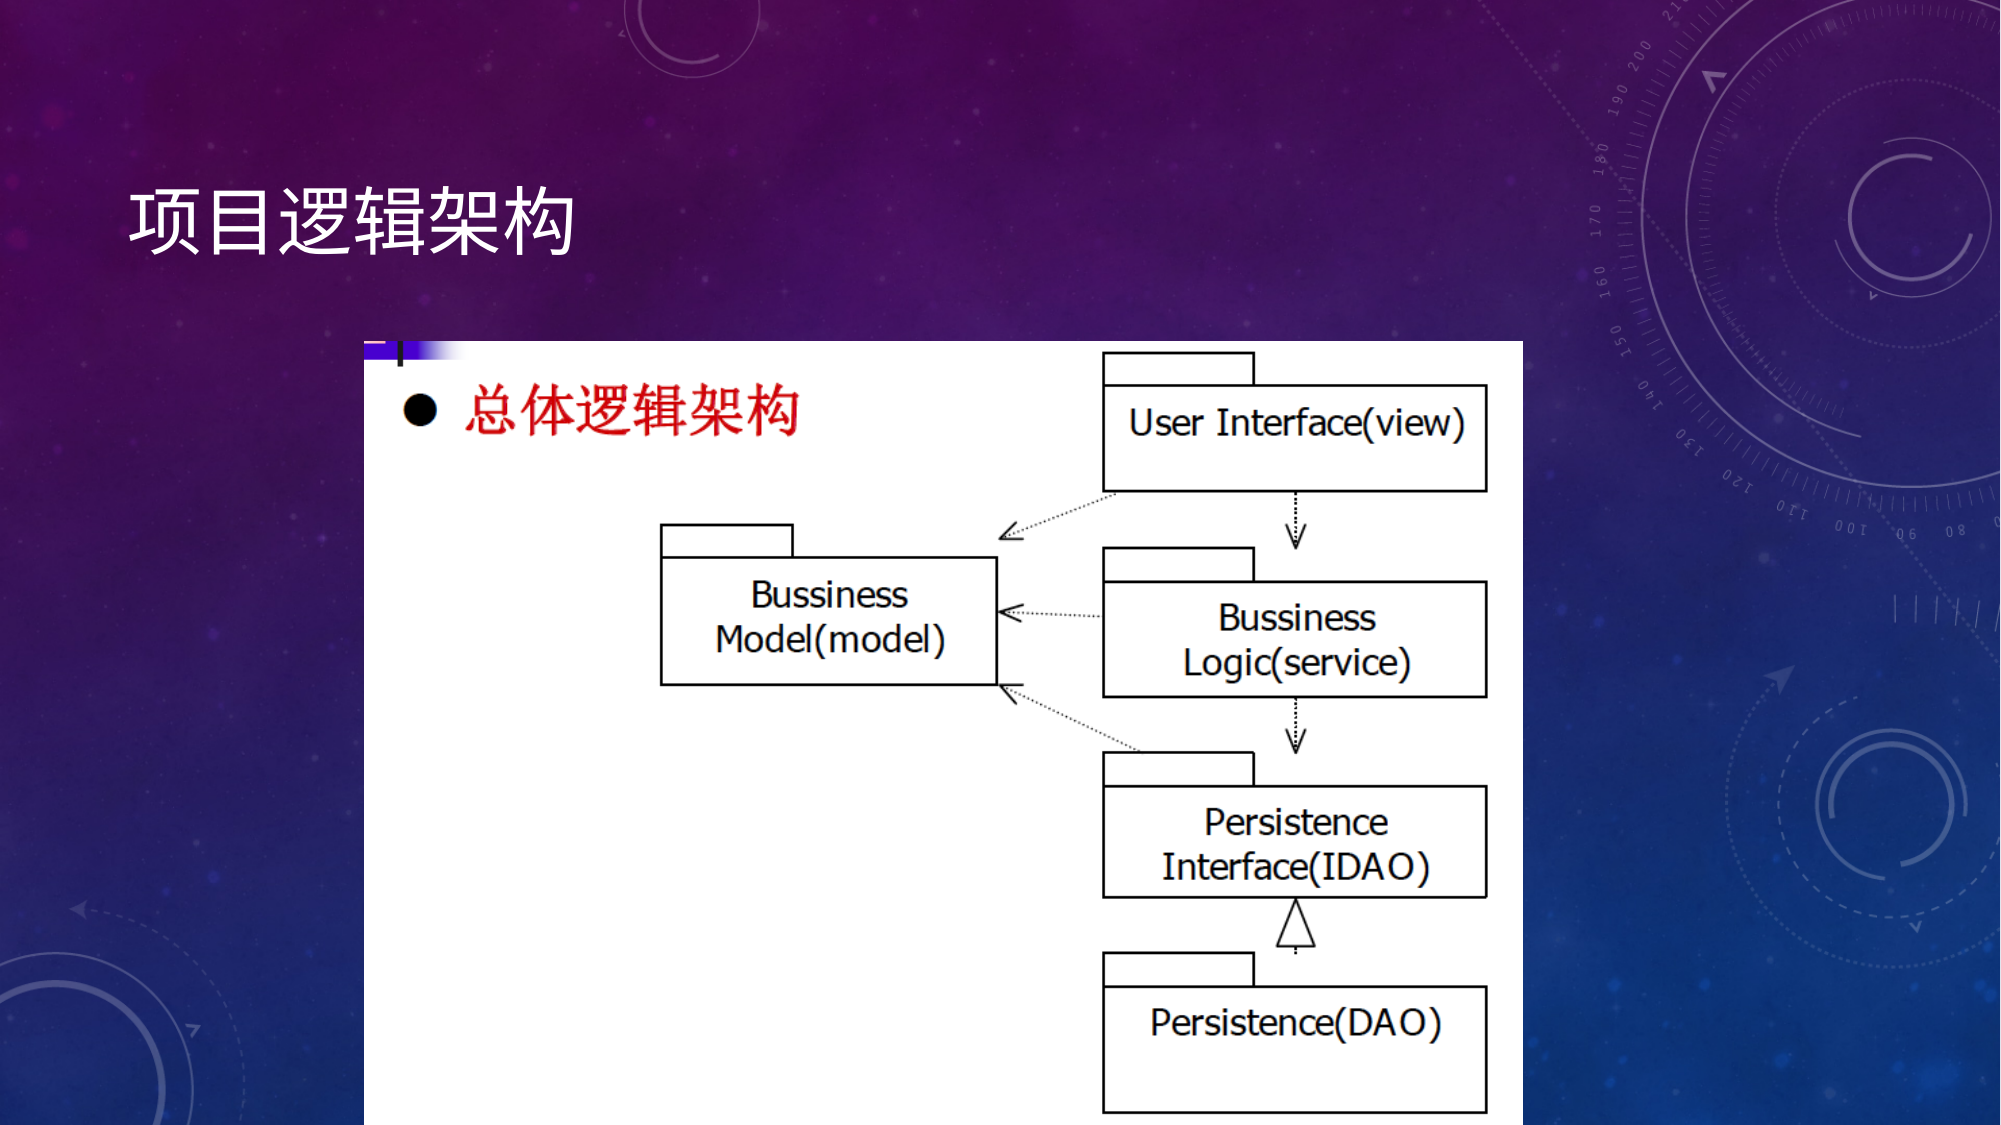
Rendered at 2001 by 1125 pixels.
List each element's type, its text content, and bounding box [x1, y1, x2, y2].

title 项目逻辑架构 [112, 99, 1775, 339]
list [363, 341, 1524, 1125]
picture [0, 0, 2001, 1125]
